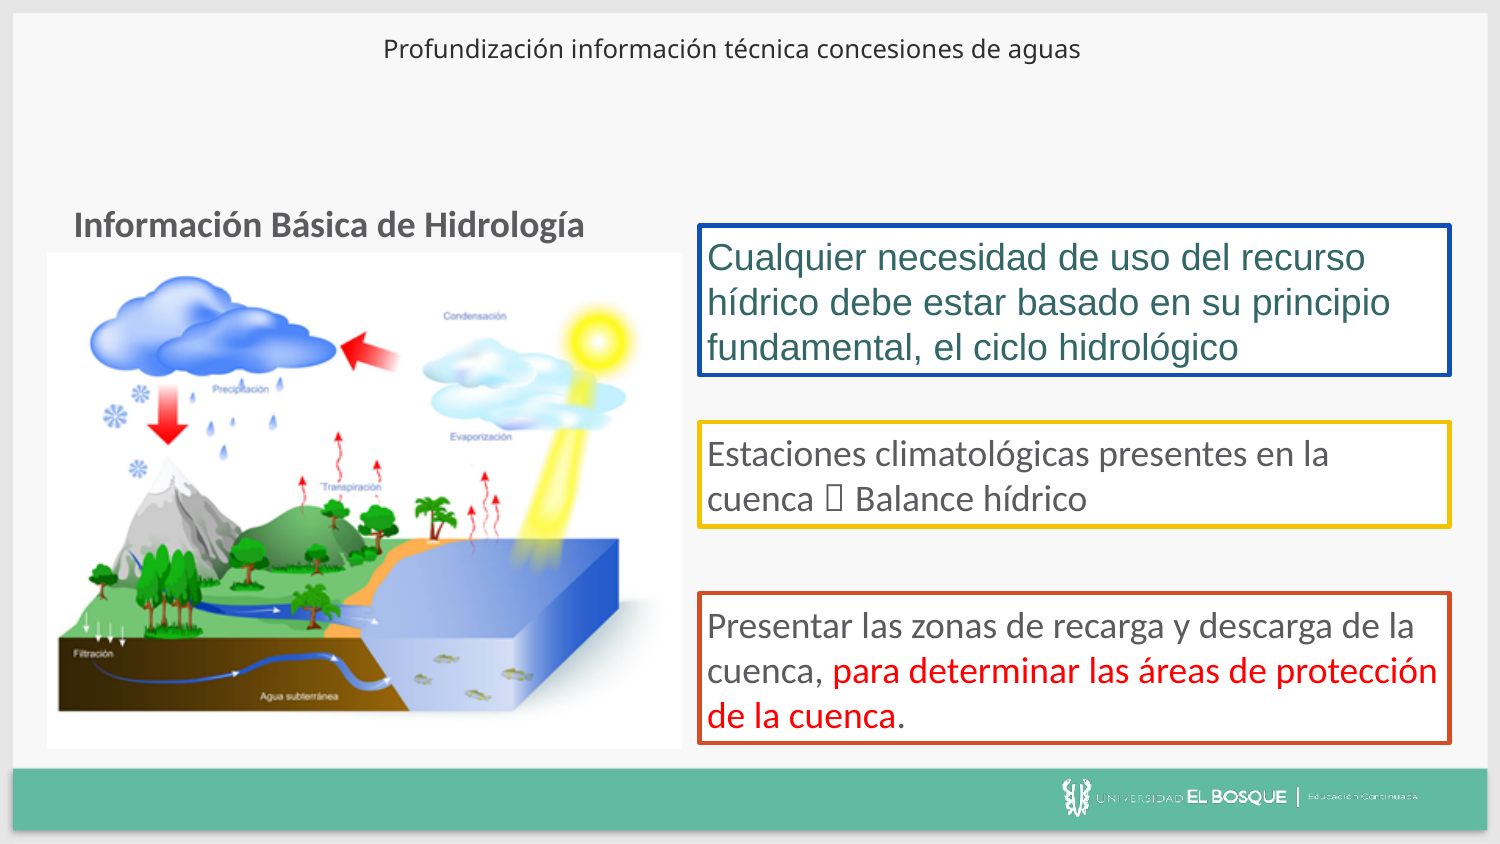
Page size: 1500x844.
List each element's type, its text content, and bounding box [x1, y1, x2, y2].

text_box Información Básica de Hidrología [65, 192, 594, 250]
picture [47, 252, 682, 749]
title Profundización información técnica concesiones de aguas [46, 24, 1418, 158]
picture [1055, 769, 1425, 827]
text_box Estaciones climatológicas presentes en la cuenca  Balance hídrico [699, 421, 1450, 527]
text_box Cualquier necesidad de uso del recurso hídrico debe estar basado en su principio fundamental, el ciclo hidrológico [699, 225, 1450, 376]
text_box Presentar las zonas de recarga y descarga de la cuenca, para determinar las áreas de protección de la cuenca. [699, 593, 1450, 743]
